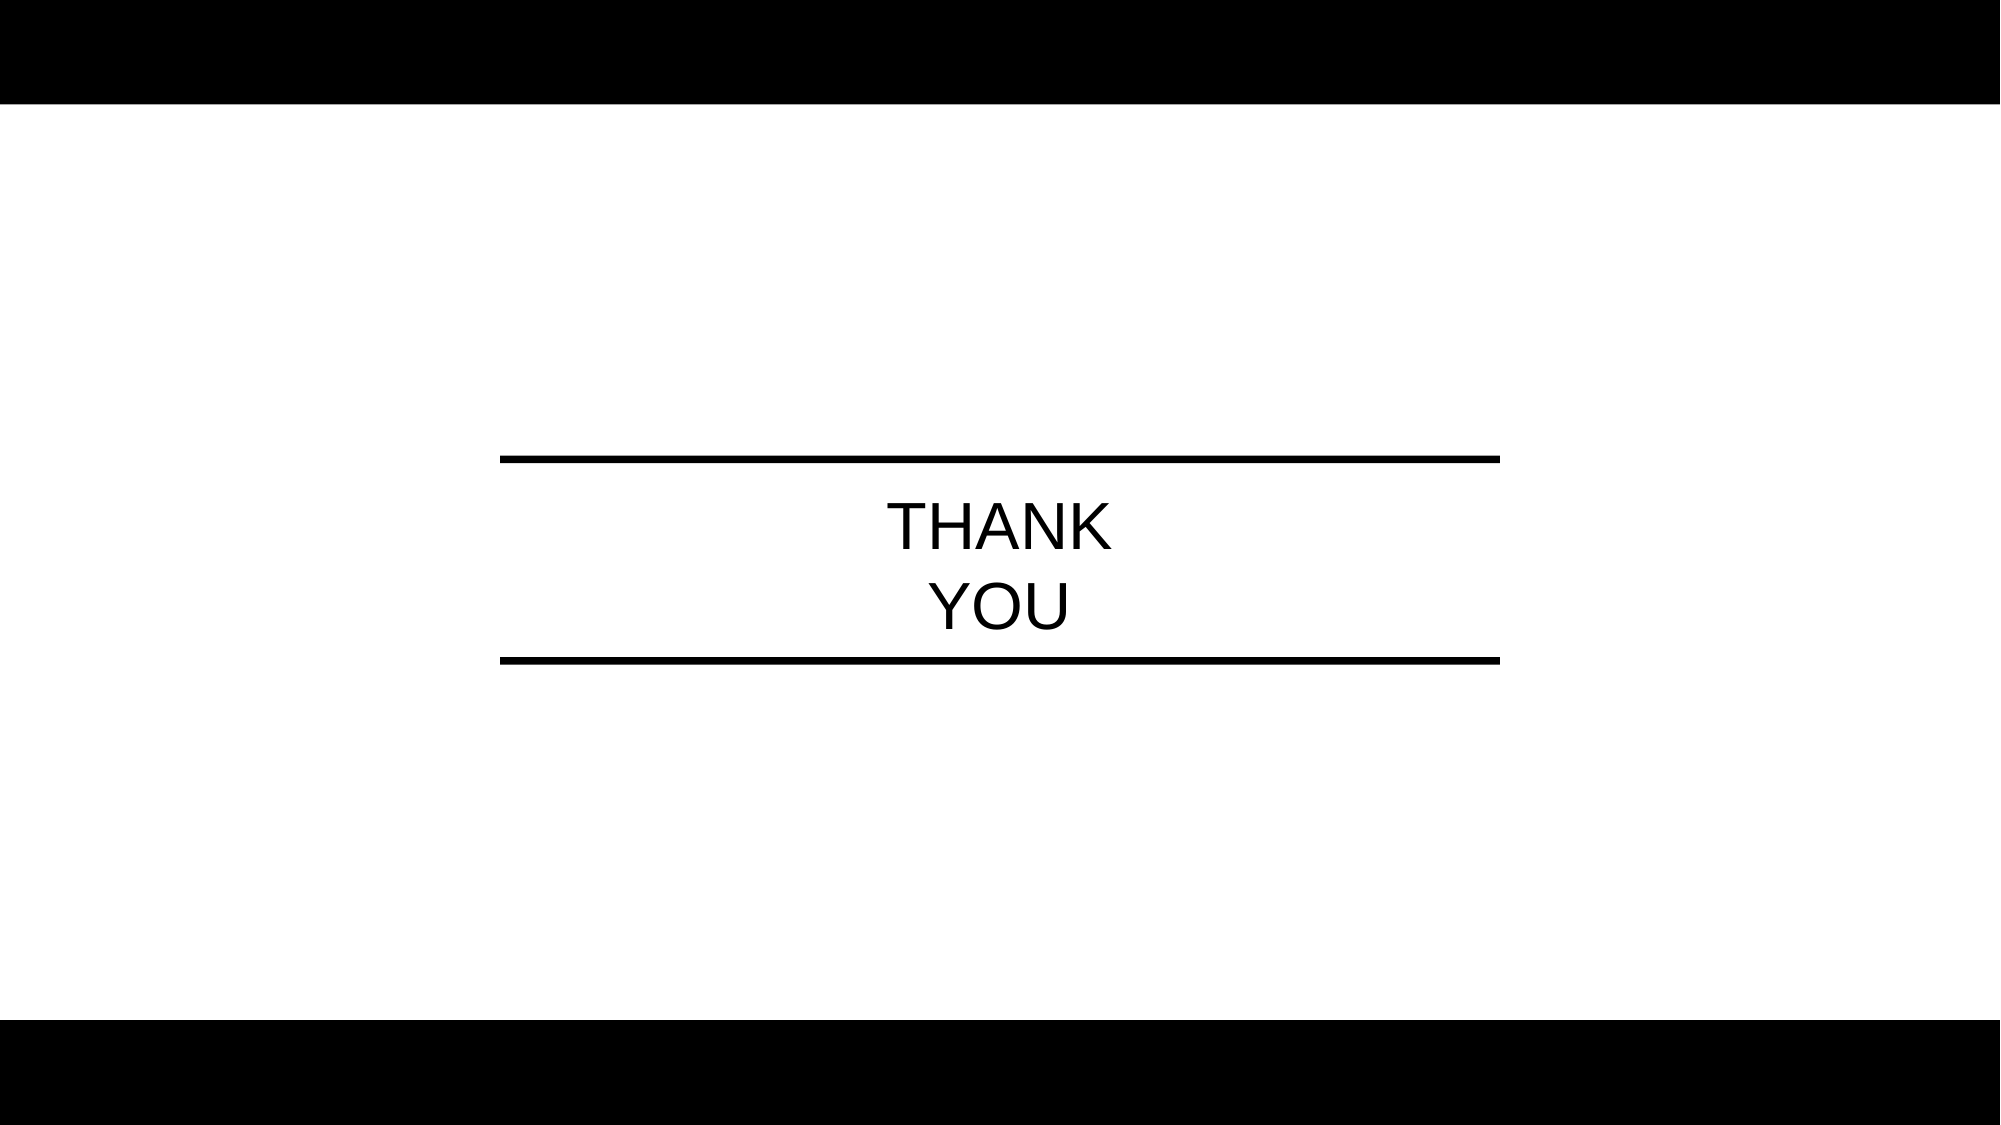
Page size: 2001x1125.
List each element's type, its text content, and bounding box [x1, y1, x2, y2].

text_box [500, 657, 1500, 665]
text_box THANK YOU [827, 469, 1173, 656]
text_box [0, 0, 2000, 105]
text_box [500, 455, 1500, 464]
text_box [0, 1020, 2000, 1125]
